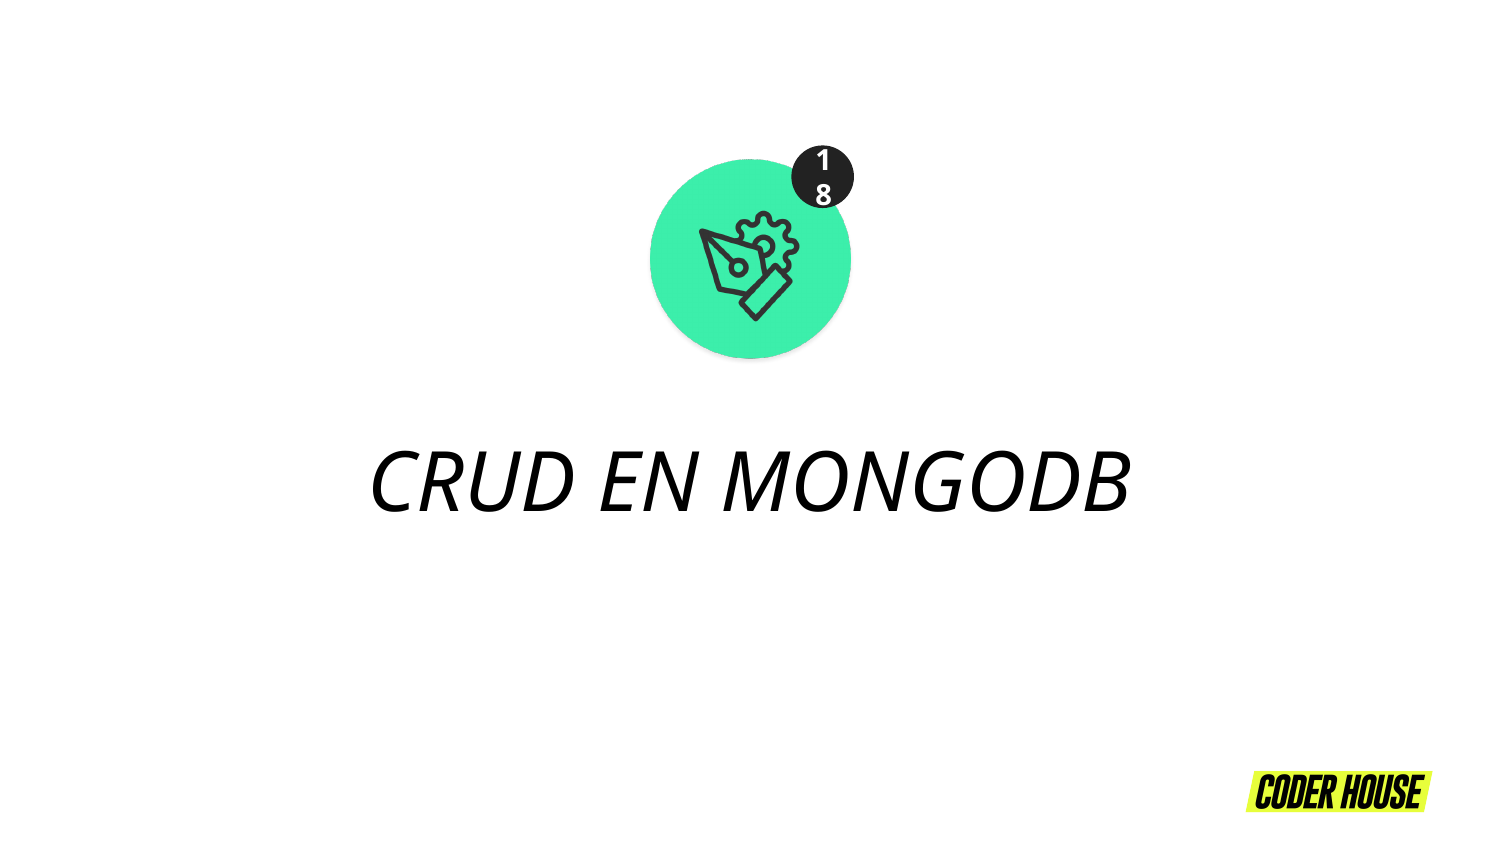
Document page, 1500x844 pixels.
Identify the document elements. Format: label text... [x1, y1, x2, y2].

text_box CRUD EN MONGODB [236, 413, 1264, 576]
picture [1241, 764, 1437, 819]
picture [636, 145, 864, 372]
